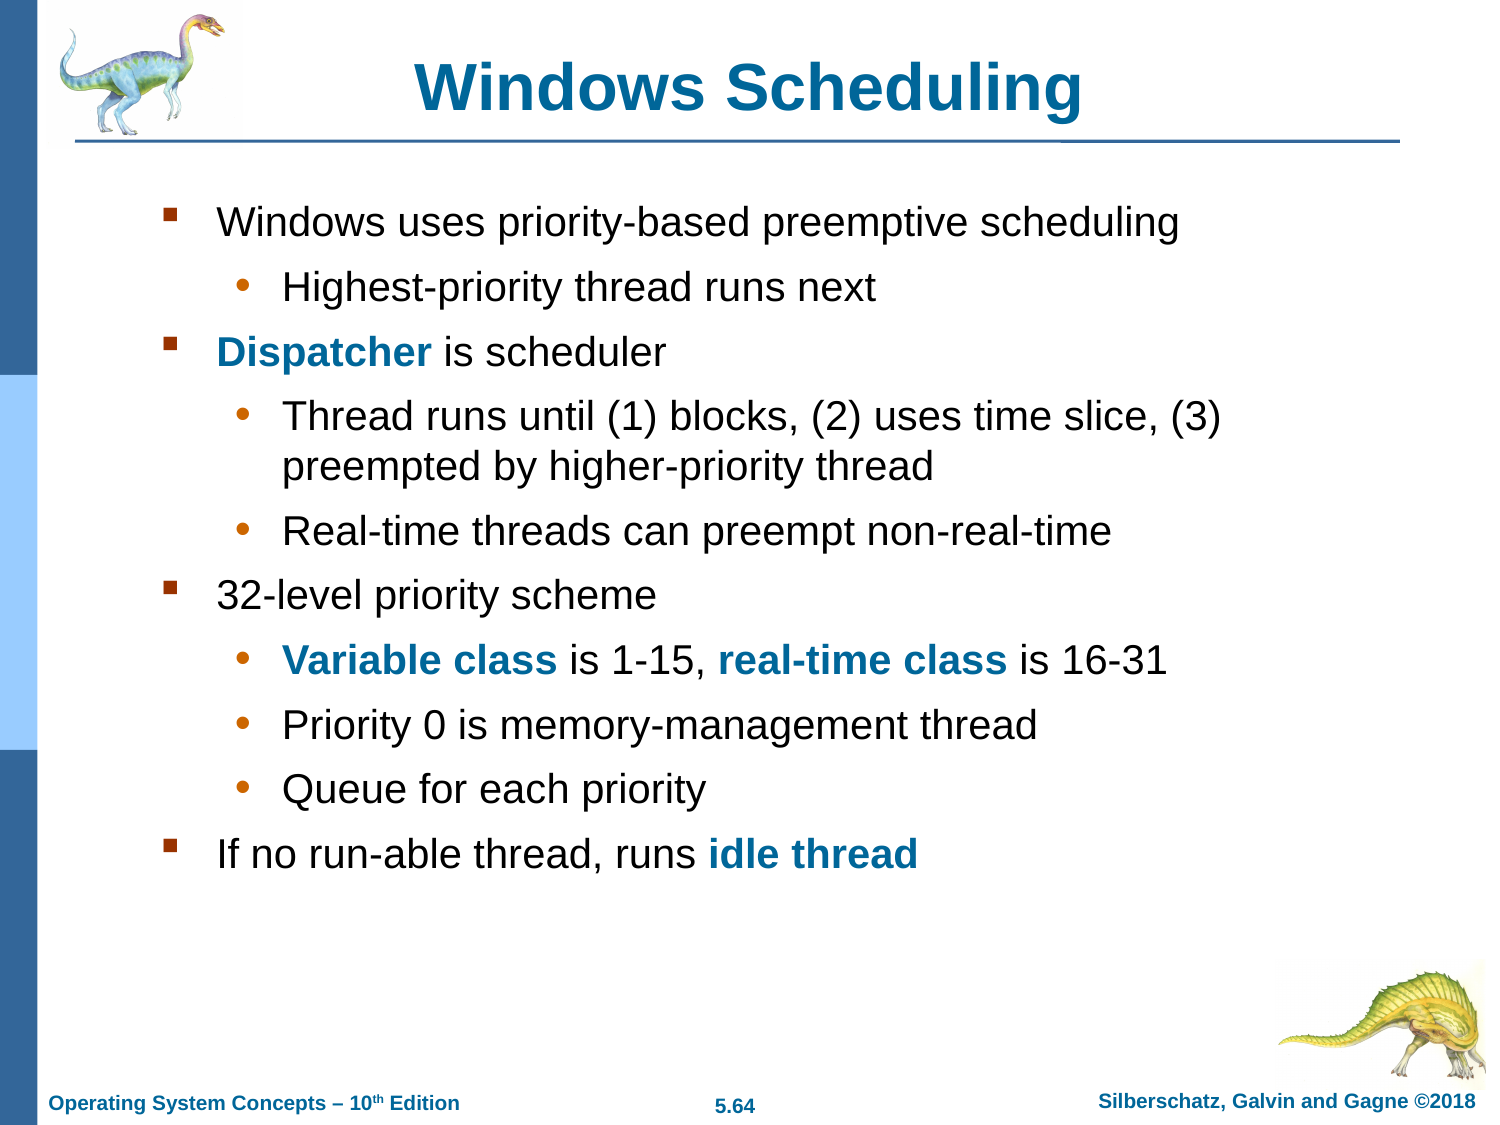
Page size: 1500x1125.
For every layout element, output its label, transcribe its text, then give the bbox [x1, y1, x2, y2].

picture [46, 0, 243, 149]
picture [1275, 959, 1486, 1090]
title Windows Scheduling [75, 37, 1425, 132]
list Windows uses priority-based preemptive scheduling Highest-priority thread runs next Dispatcher is scheduler Thread runs until (1) blocks, (2) uses time slice, (3) preempted by higher-priority thread Real-time threads can preempt non-real-time 32-level priority scheme Variable class is 1-15, real-time class is 16-31 Priority 0 is memory-management thread Queue for each priority If no run-able thread, runs idle thread [144, 187, 1377, 900]
